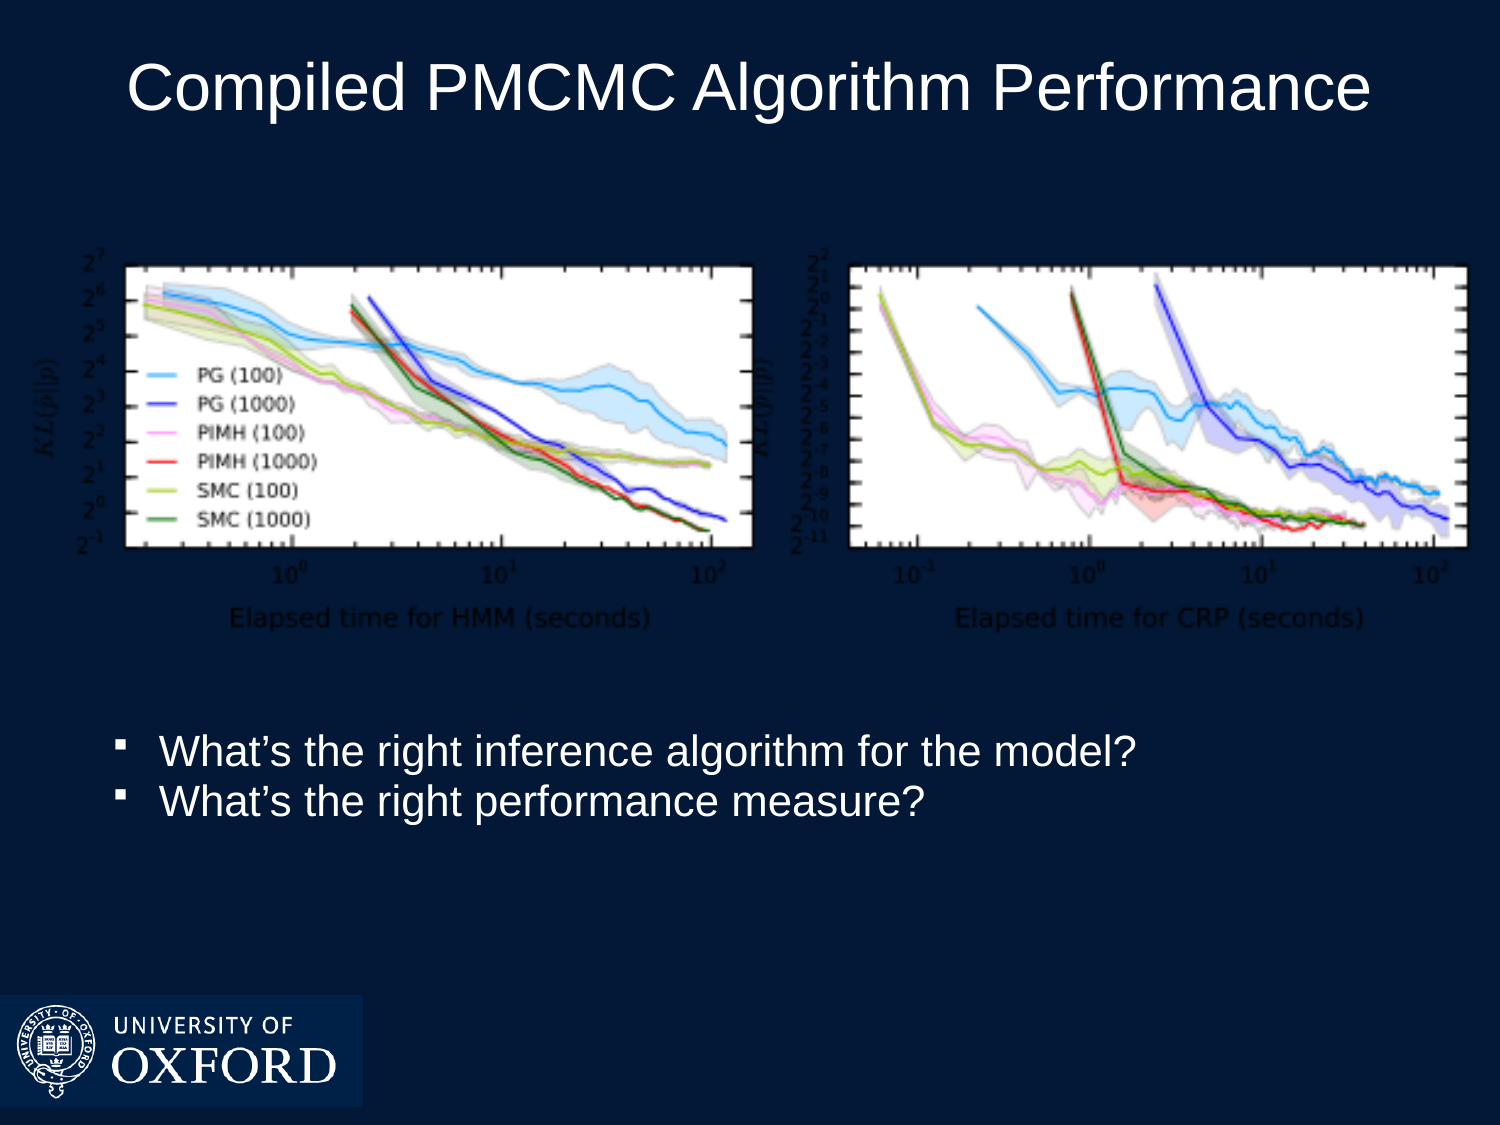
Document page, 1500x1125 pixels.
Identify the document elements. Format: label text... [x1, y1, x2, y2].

picture [0, 995, 363, 1107]
picture [7, 224, 1492, 656]
title Compiled PMCMC Algorithm Performance [112, 47, 1388, 201]
list What’s the right inference algorithm for the model? What’s the right performance measure? [112, 725, 1388, 923]
